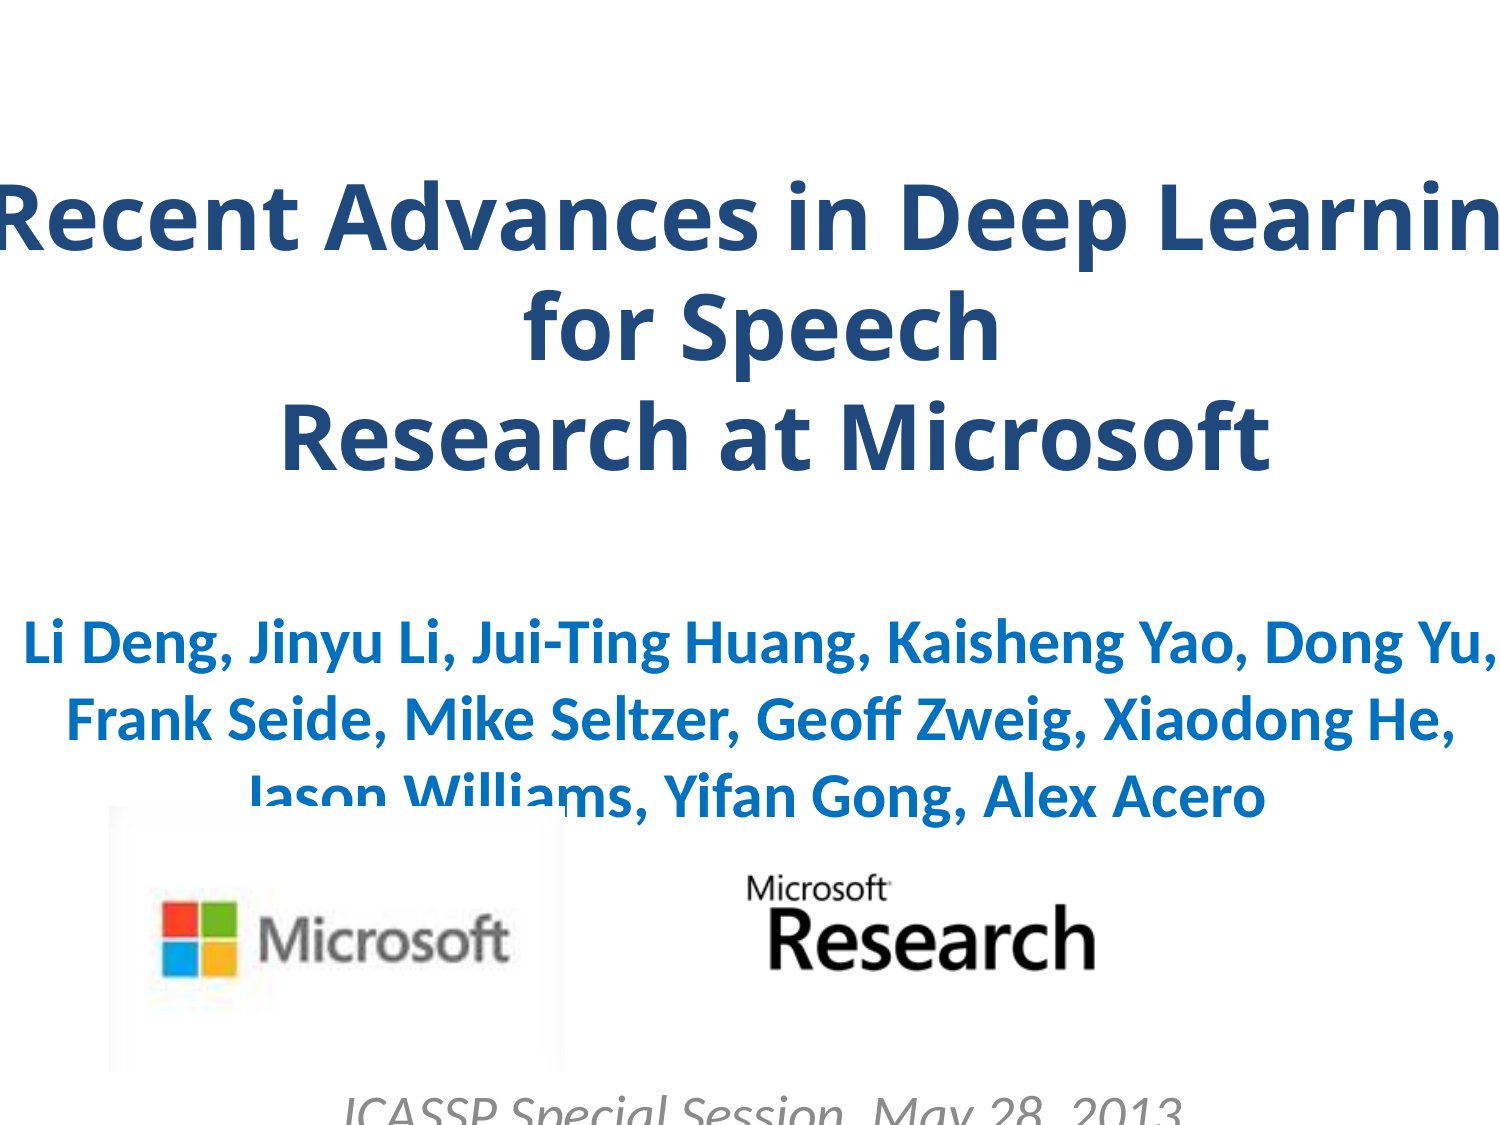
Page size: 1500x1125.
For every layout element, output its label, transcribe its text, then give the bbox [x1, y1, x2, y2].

picture [745, 873, 1098, 973]
subtitle Li Deng, Jinyu Li, Jui-Ting Huang, Kaisheng Yao, Dong Yu, Frank Seide, Mike Seltzer, Geoff Zweig, Xiaodong He, Jason Williams, Yifan Gong, Alex Acero ICASSP Special Session, May 28, 2013 [0, 592, 1500, 1125]
picture [109, 805, 565, 1072]
title Recent Advances in Deep Learning for Speech Research at Microsoft [0, 92, 1500, 592]
